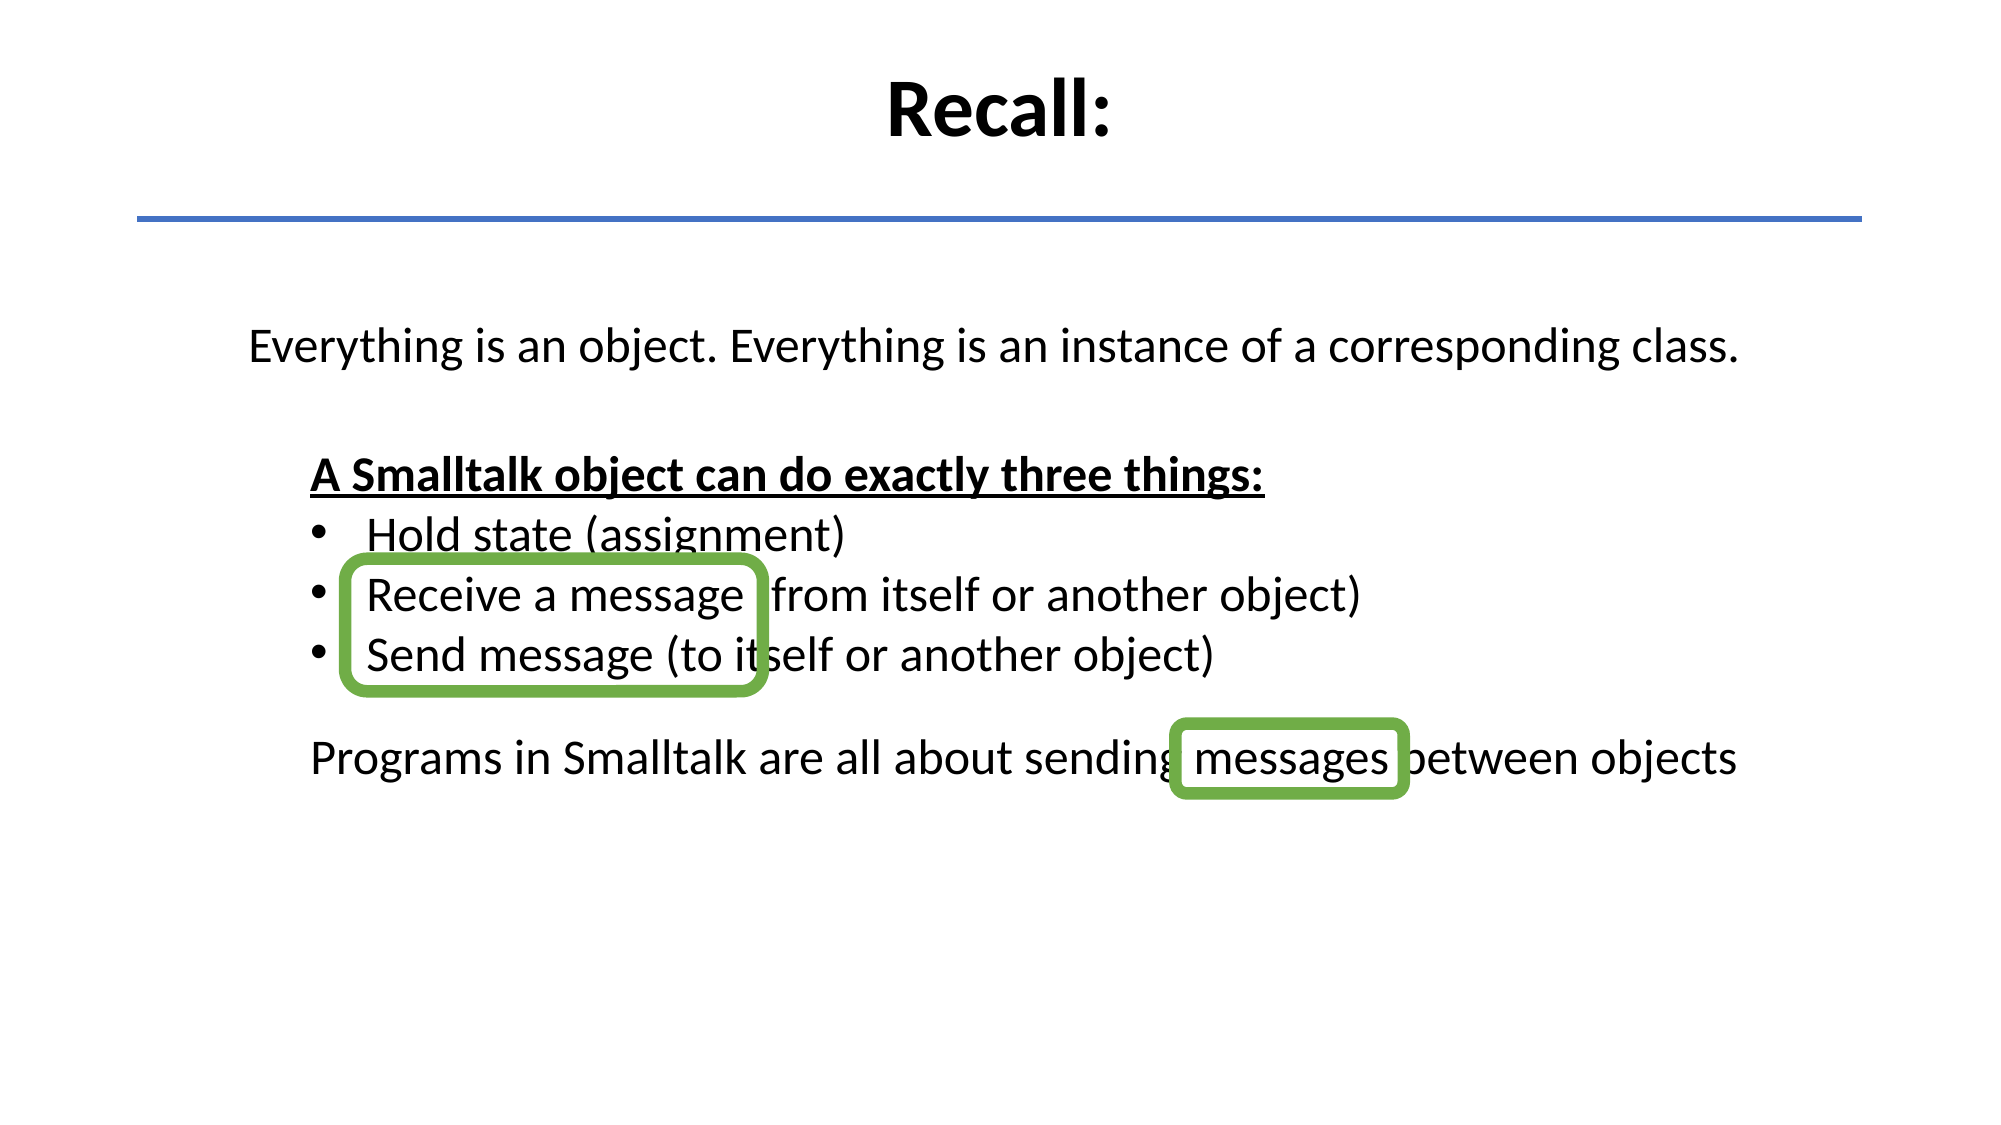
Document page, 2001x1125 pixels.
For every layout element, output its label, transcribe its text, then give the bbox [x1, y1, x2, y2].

text_box Programs in Smalltalk are all about sending messages between objects [295, 717, 1803, 853]
text_box Recall: [137, 1, 1863, 218]
text_box [344, 557, 765, 693]
text_box A Smalltalk object can do exactly three things: Hold state (assignment) Receive a message (from itself or another object) Send message (to itself or another object) [295, 433, 1518, 689]
text_box Everything is an object. Everything is an instance of a corresponding class. [197, 304, 1803, 380]
text_box [1174, 722, 1405, 795]
